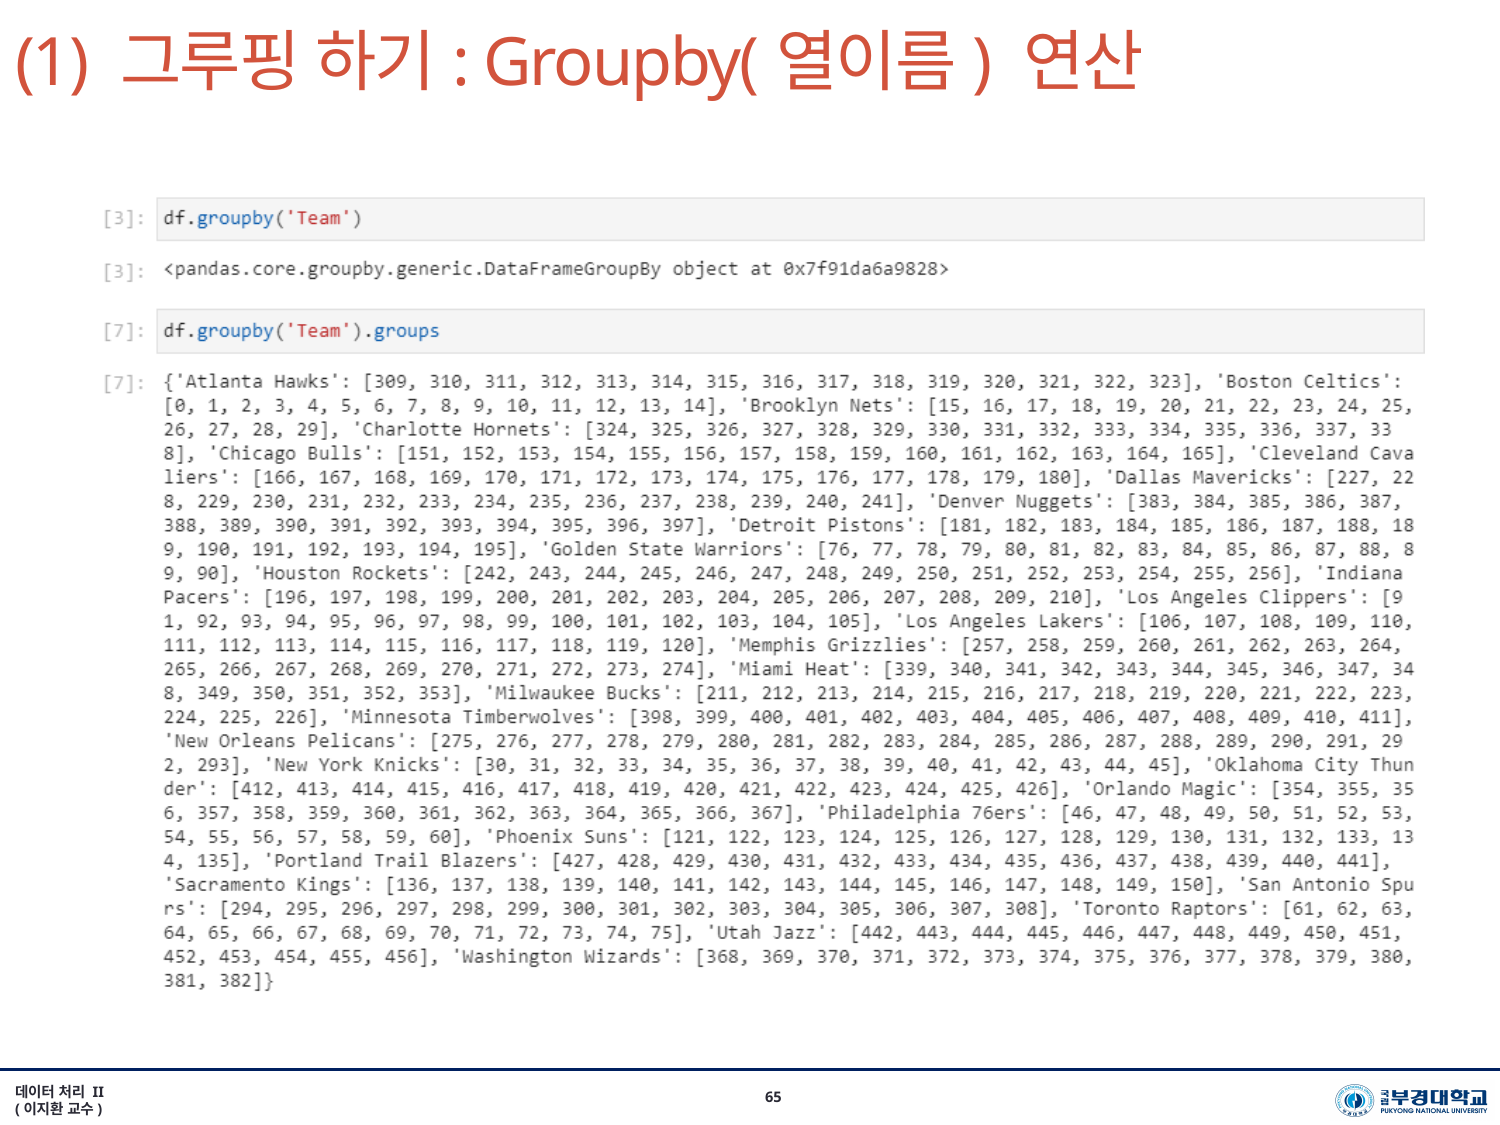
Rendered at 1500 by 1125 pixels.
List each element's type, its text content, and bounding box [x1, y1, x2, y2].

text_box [124, 145, 496, 386]
slide_number 데이터 처리 II (이지환 교수) [0, 1082, 303, 1118]
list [74, 175, 1426, 1008]
picture [1330, 1079, 1495, 1121]
title (1) 그루핑 하기: Groupby(열이름) 연산 [0, 1, 1500, 116]
